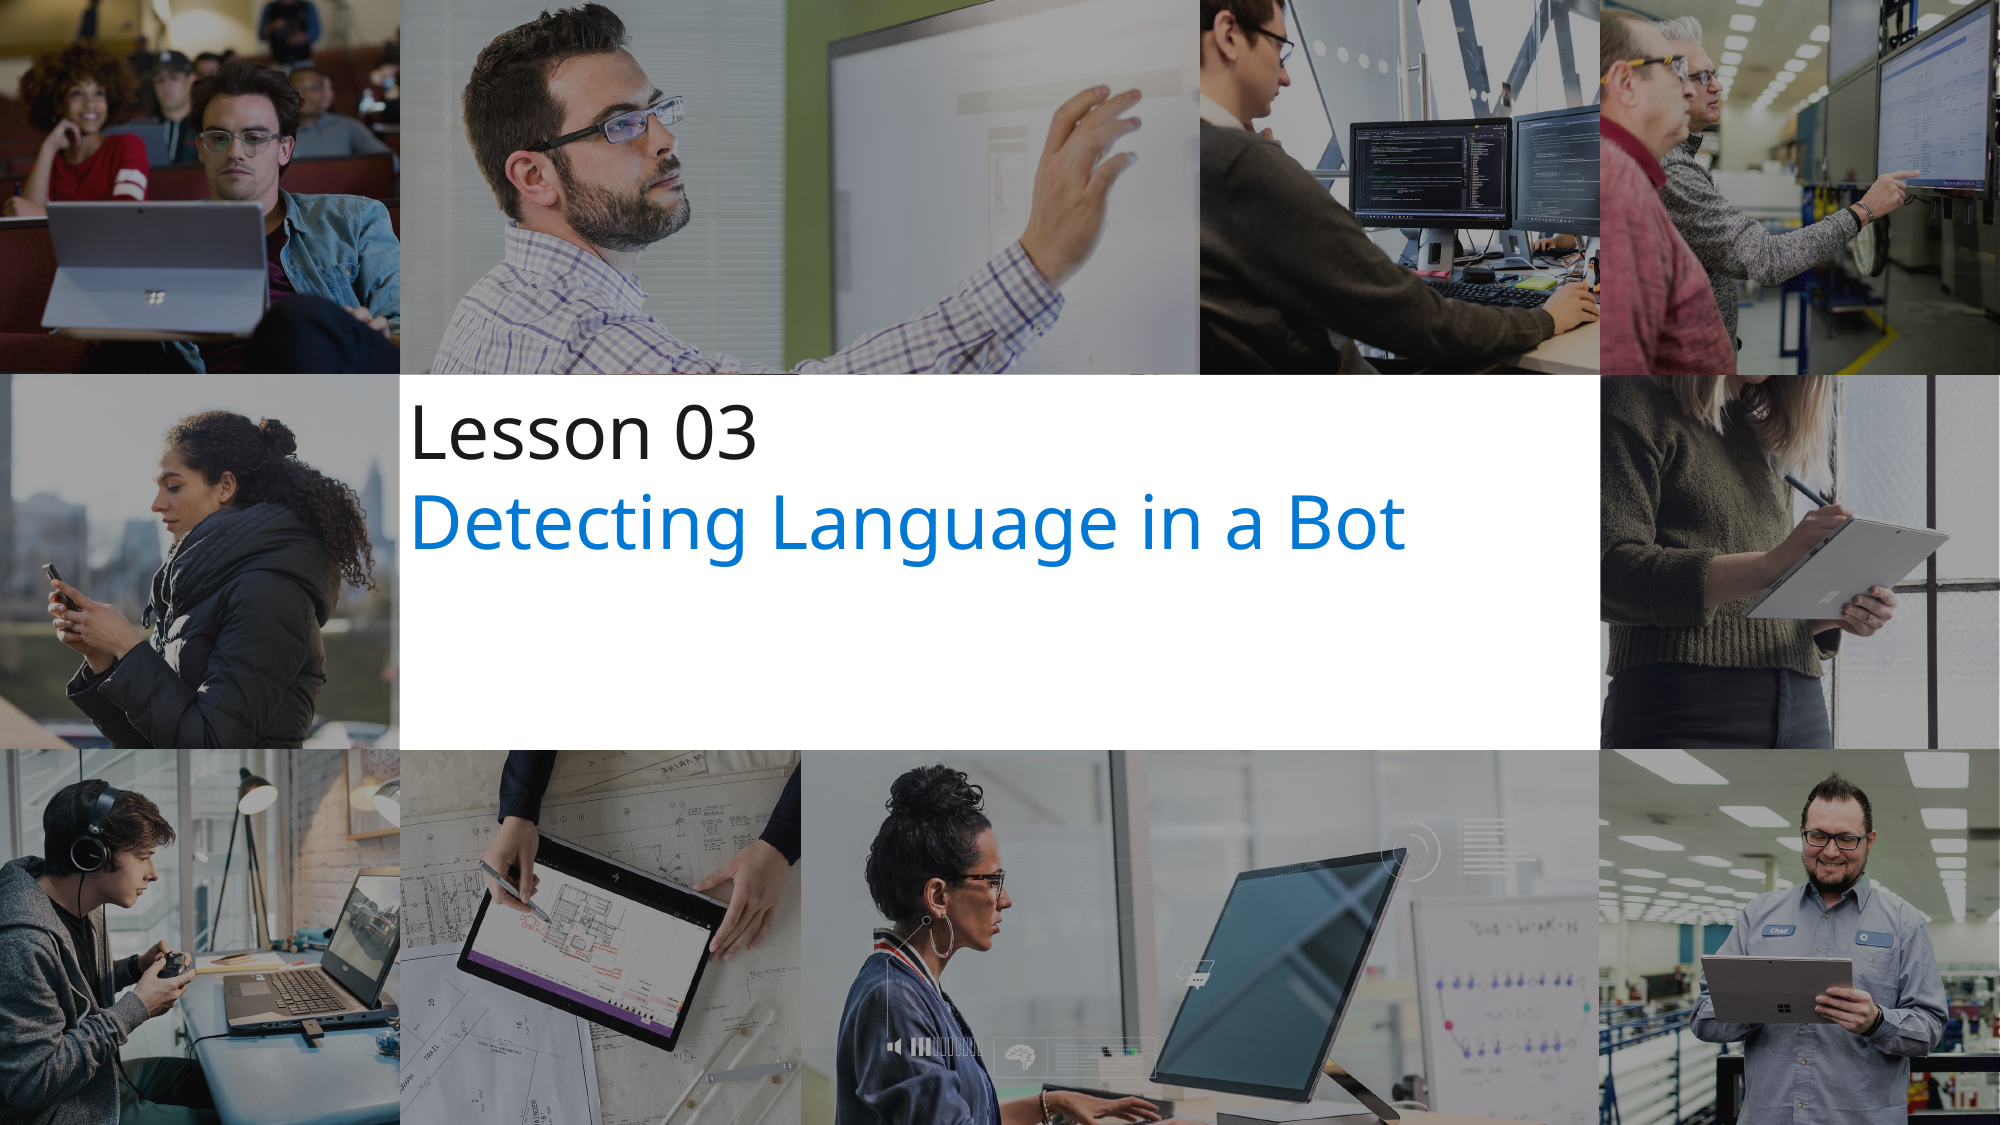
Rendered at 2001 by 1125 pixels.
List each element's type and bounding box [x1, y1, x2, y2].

text_box [0, 0, 2000, 1125]
